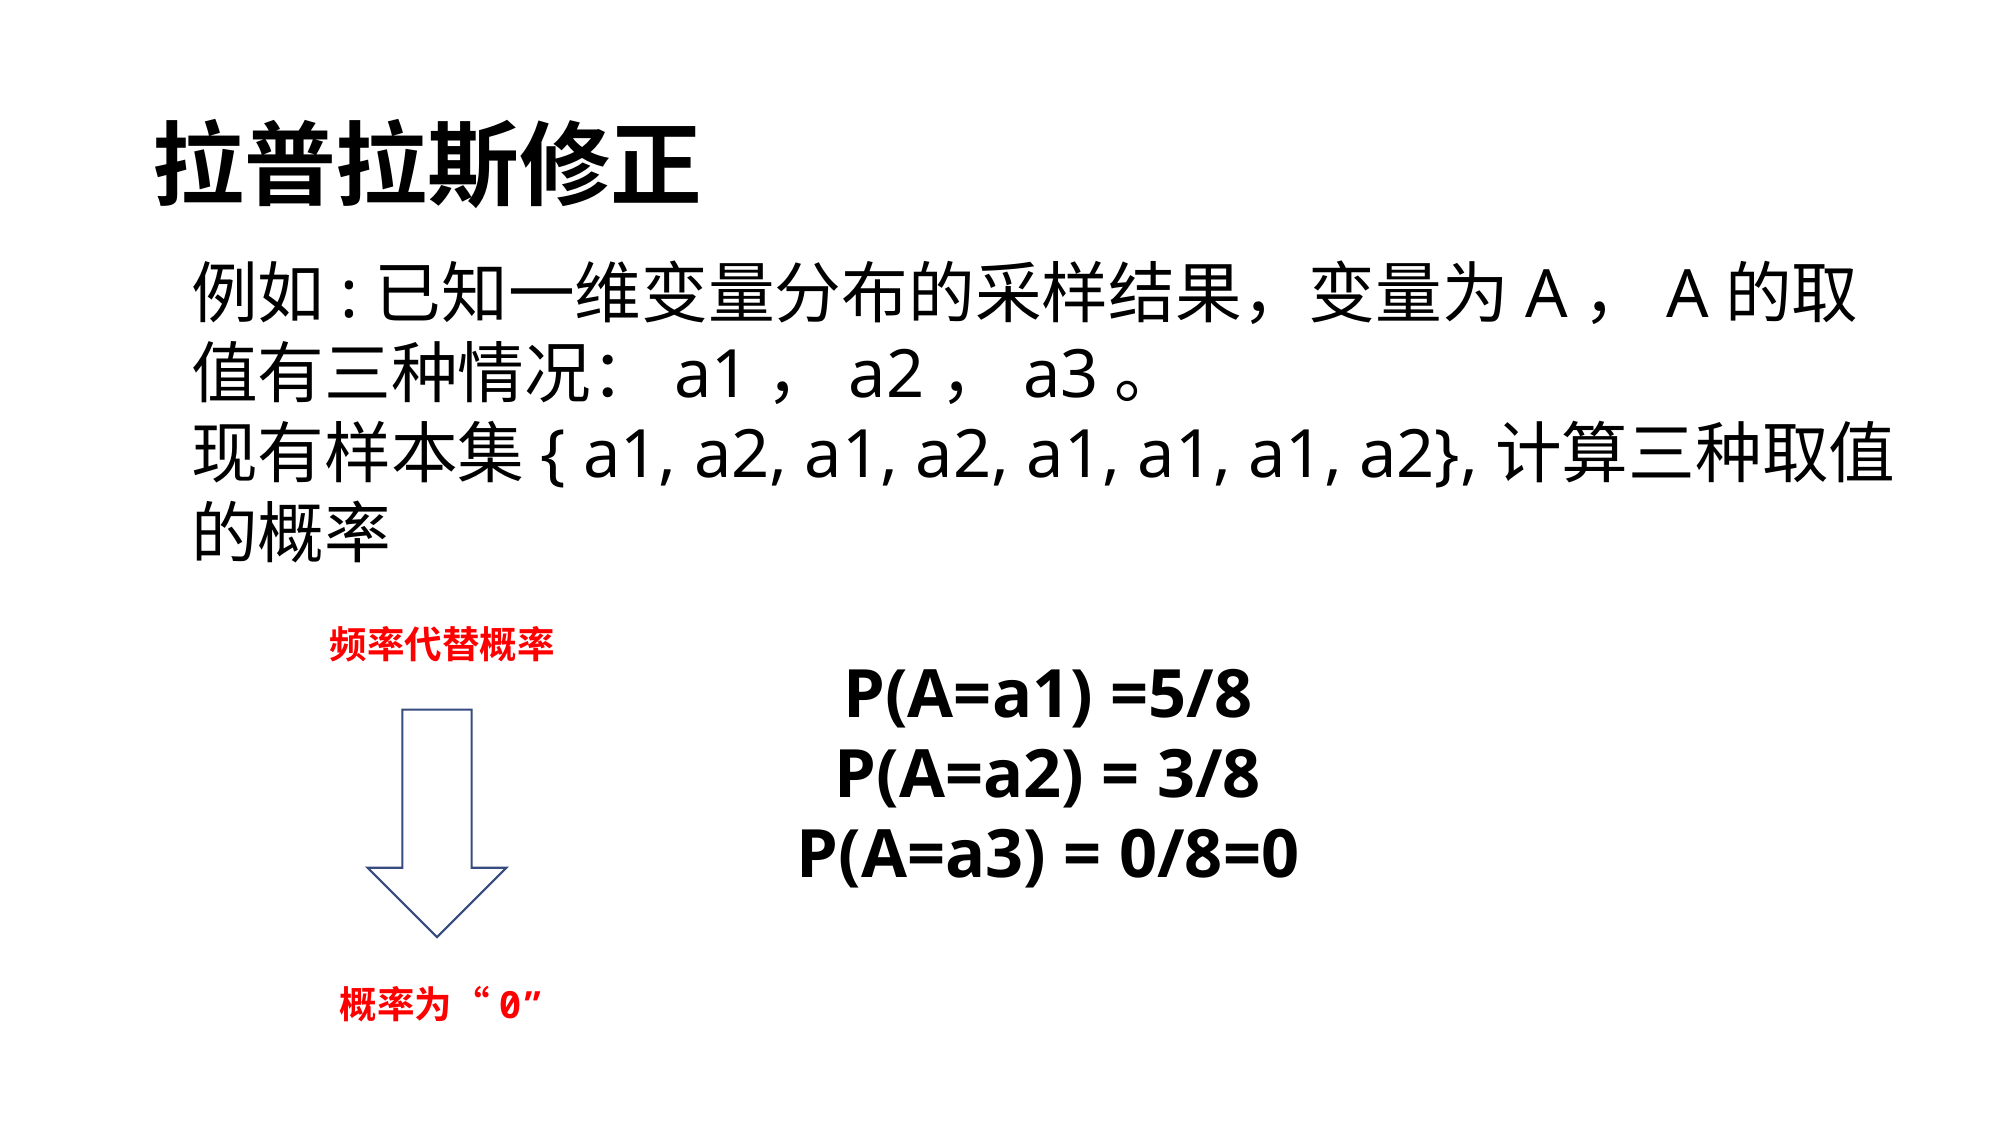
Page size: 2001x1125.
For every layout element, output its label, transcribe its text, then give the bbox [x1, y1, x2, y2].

title 拉普拉斯修正 [137, 59, 1863, 278]
text_box 频率代替概率 概率为“0” [286, 613, 598, 1034]
text_box [365, 708, 509, 939]
text_box 例如:已知一维变量分布的采样结果，变量为A，A的取值有三种情况：a1，a2，a3。 现有样本集{ a1, a2, a1, a2, a1, a1, a1, a2},计算三种取值的概率 P(A=a1) =5/8 P(A=a2) = 3/8 P(A=a3) = 0/8=0 [176, 243, 1920, 898]
